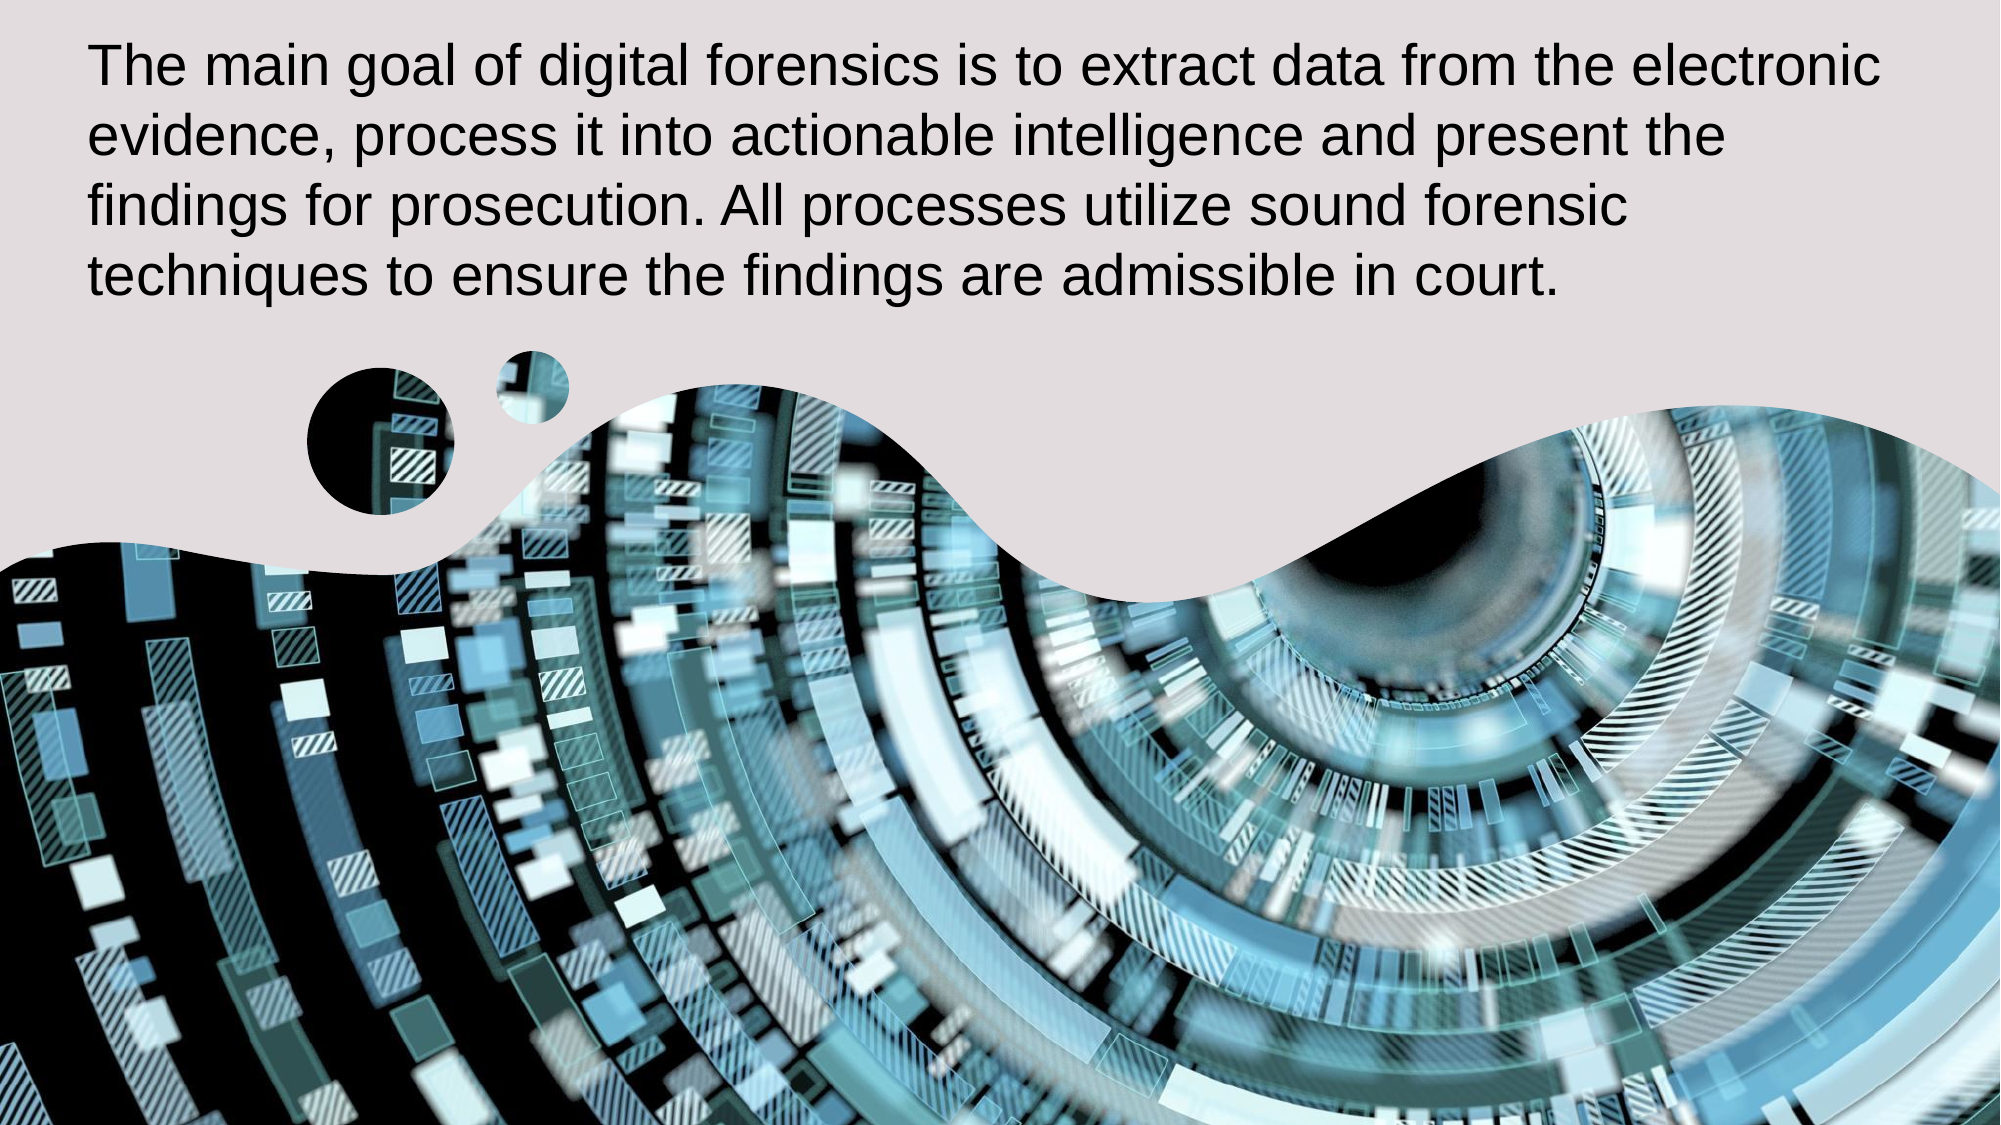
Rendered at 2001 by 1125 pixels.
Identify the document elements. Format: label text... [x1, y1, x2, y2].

picture [0, 351, 2000, 1125]
text_box The main goal of digital forensics is to extract data from the electronic evidence, process it into actionable intelligence and present the findings for prosecution. All processes utilize sound forensic techniques to ensure the findings are admissible in court. [72, 0, 1921, 241]
text_box [0, 0, 2000, 351]
